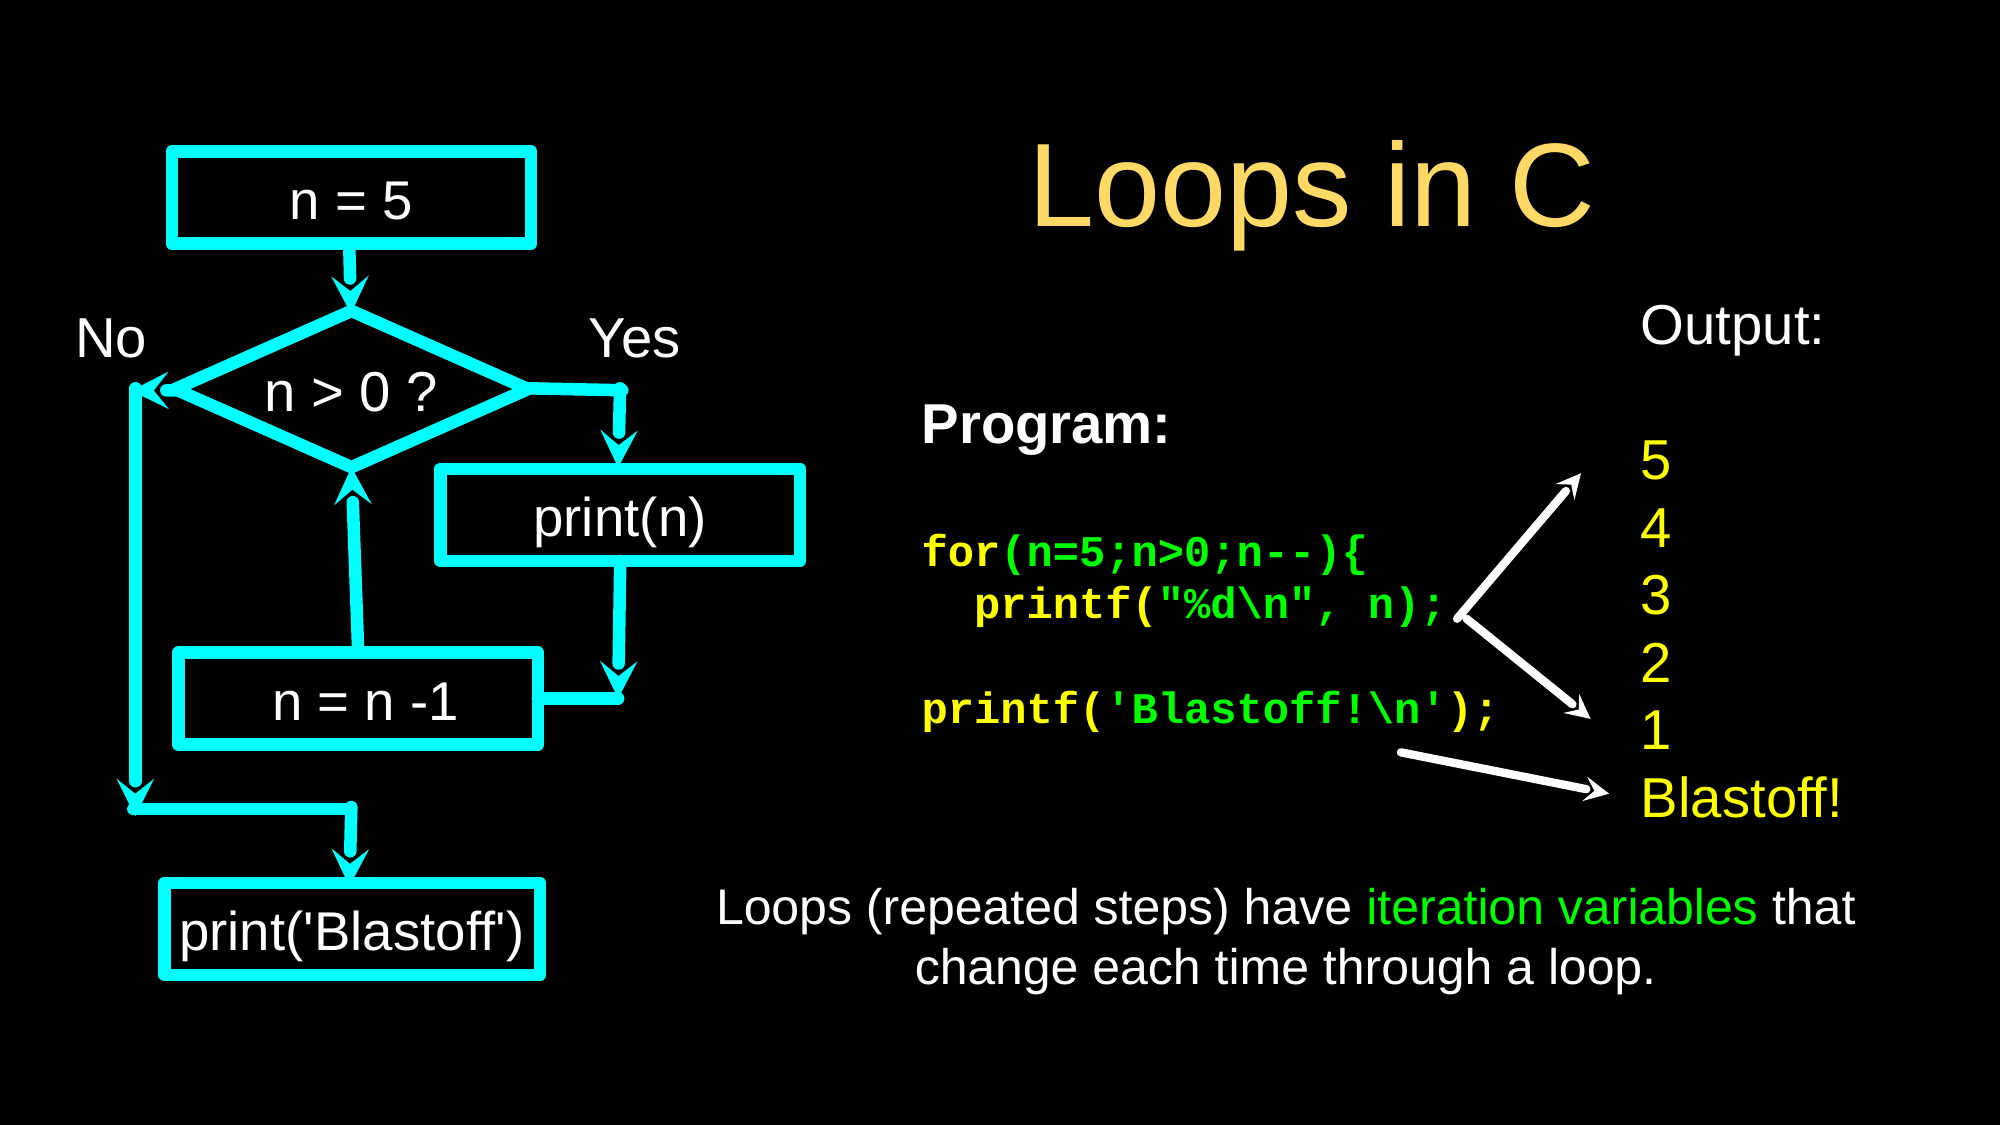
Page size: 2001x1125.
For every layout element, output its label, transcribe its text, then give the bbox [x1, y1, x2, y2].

title Loops in C [724, 94, 1900, 263]
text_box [1466, 618, 1591, 719]
text_box print('Blastoff') [164, 882, 541, 976]
text_box Program: for(n=5;n>0;n--){ printf("%d\n", n); printf('Blastoff!\n'); [921, 321, 1547, 799]
text_box print(n) [440, 468, 800, 561]
text_box Output: 5 4 3 2 1 Blastoff! [1640, 295, 1887, 821]
text_box Yes [573, 296, 696, 374]
text_box n > 0 ? [184, 310, 521, 467]
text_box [1457, 473, 1582, 619]
text_box n = n -1 [178, 652, 538, 745]
text_box No [66, 296, 156, 374]
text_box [351, 467, 359, 653]
text_box Loops (repeated steps) have iteration variables that change each time through a loop. [634, 860, 1937, 1008]
text_box n = 5 [171, 151, 532, 244]
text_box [1400, 752, 1610, 794]
